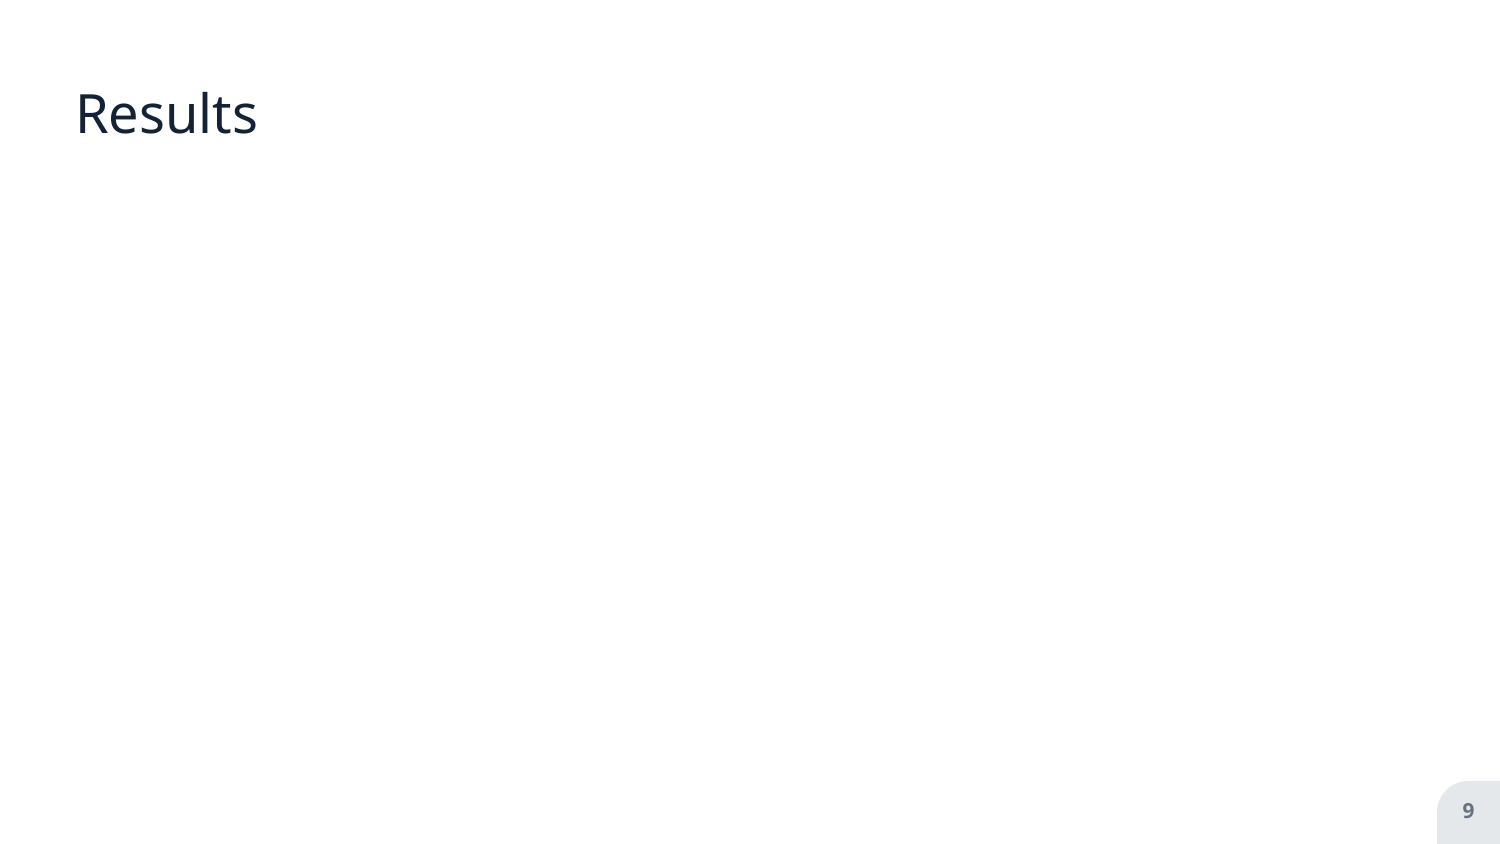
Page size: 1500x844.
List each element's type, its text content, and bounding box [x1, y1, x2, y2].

title Results [75, 0, 596, 233]
slide_number 9 [1437, 780, 1500, 844]
